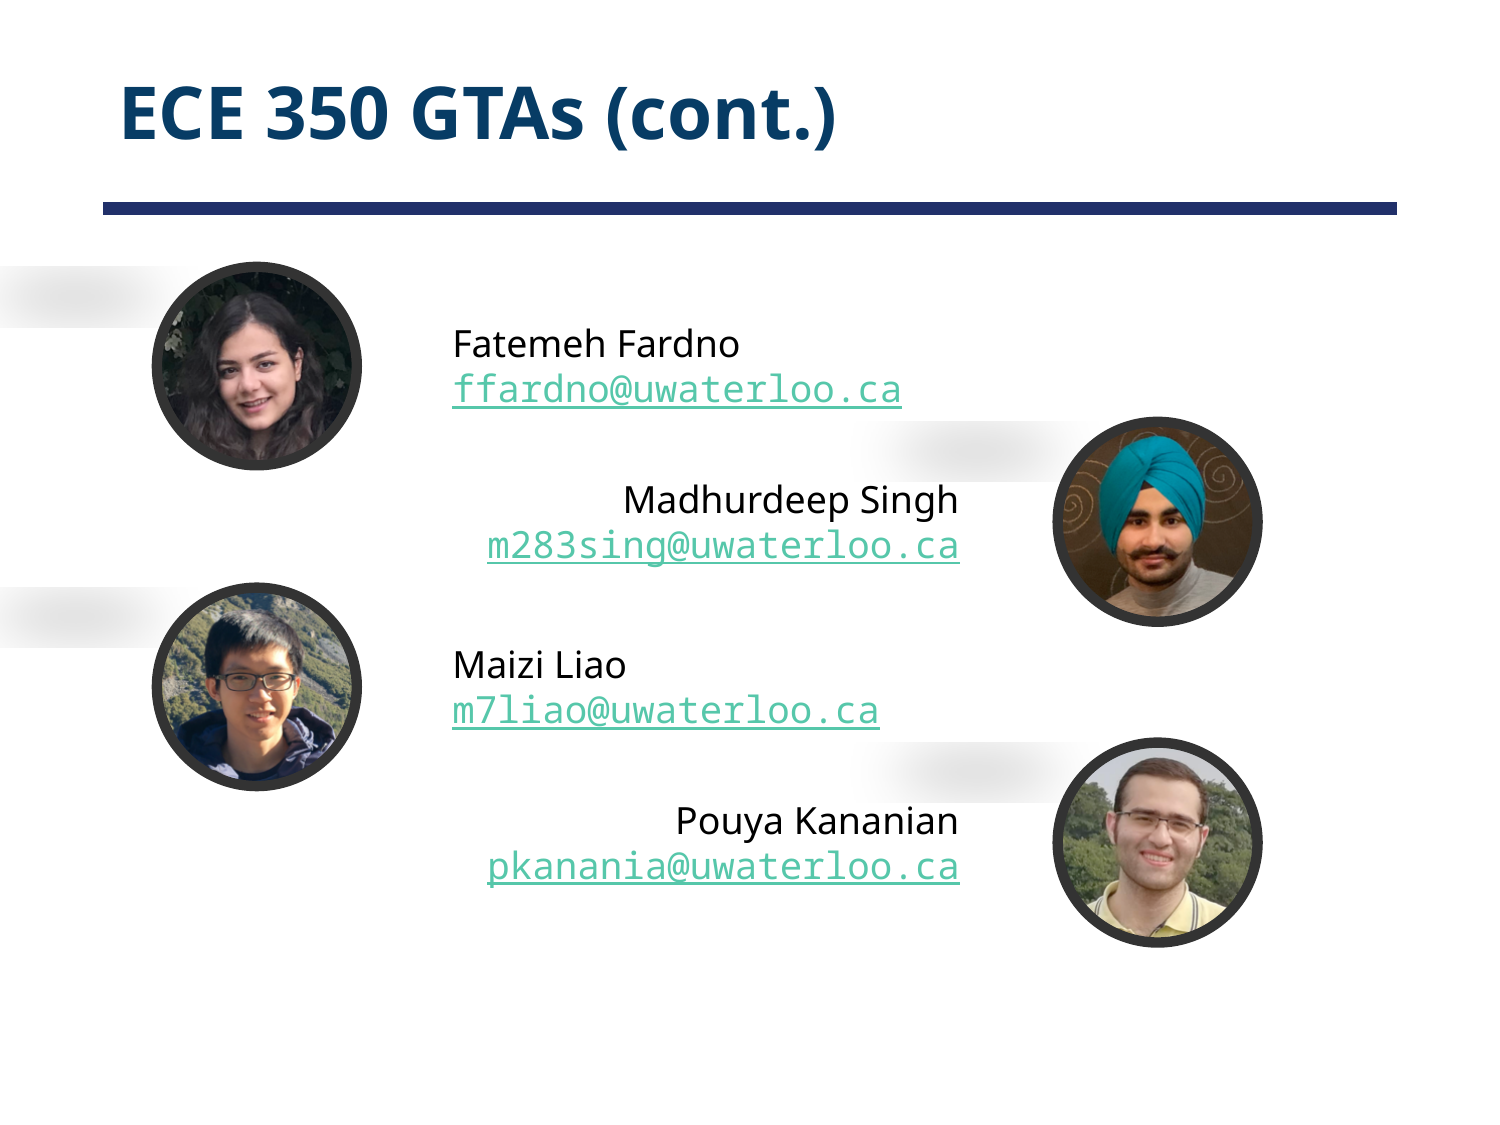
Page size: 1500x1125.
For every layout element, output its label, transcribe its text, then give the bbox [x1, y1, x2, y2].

text_box Fatemeh Fardno ffardno@uwaterloo.ca [437, 313, 1025, 424]
title ECE 350 GTAs (cont.) [103, 34, 1397, 197]
picture [1057, 421, 1258, 622]
text_box Maizi Liao m7liao@uwaterloo.ca [437, 633, 1025, 745]
picture [156, 266, 357, 466]
text_box Madhurdeep Singh m283sing@uwaterloo.ca [437, 468, 975, 580]
picture [156, 587, 357, 787]
text_box Pouya Kananian pkanania@uwaterloo.ca [437, 789, 975, 901]
picture [1057, 742, 1258, 943]
